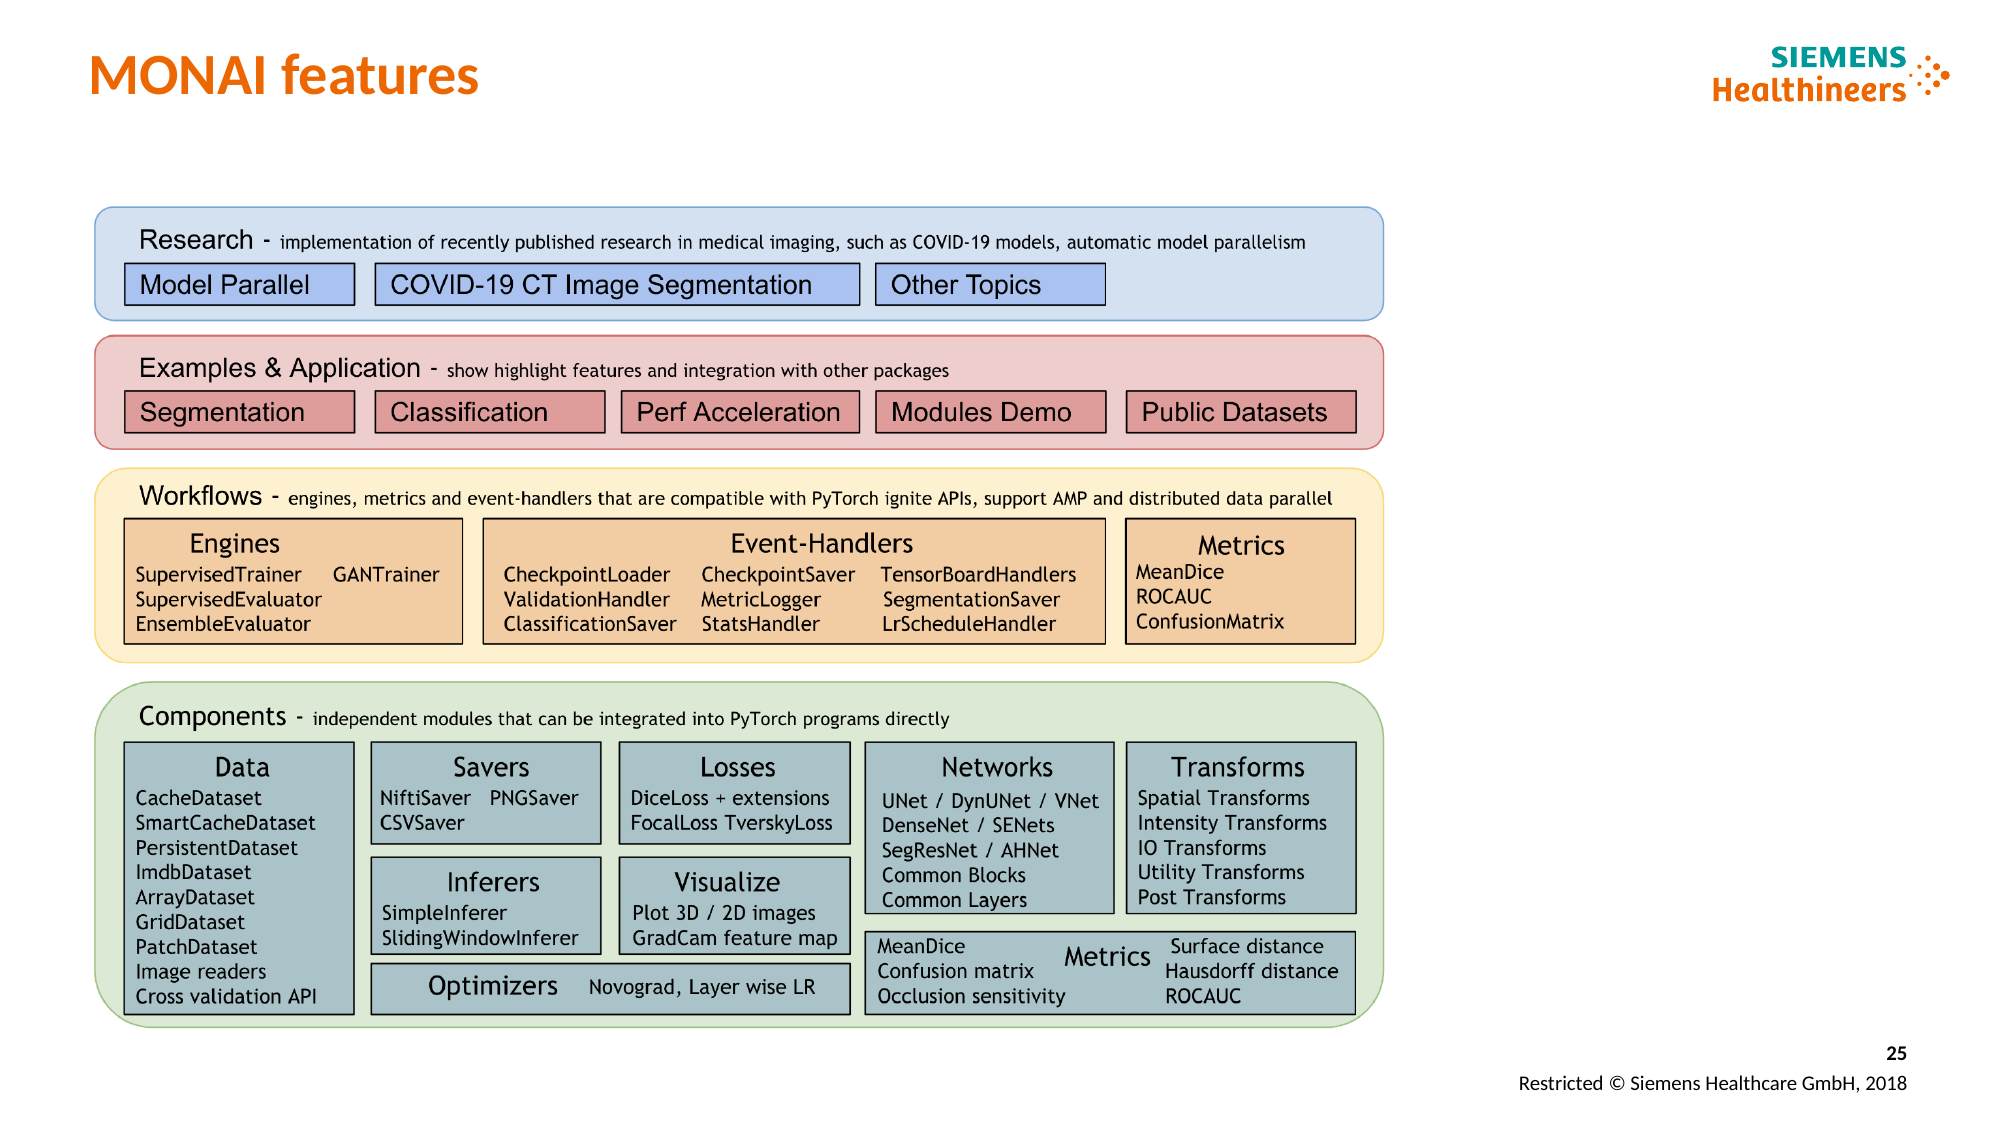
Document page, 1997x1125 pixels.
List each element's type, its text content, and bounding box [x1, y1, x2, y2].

title MONAI features [88, 36, 1600, 173]
picture [88, 200, 1391, 1034]
